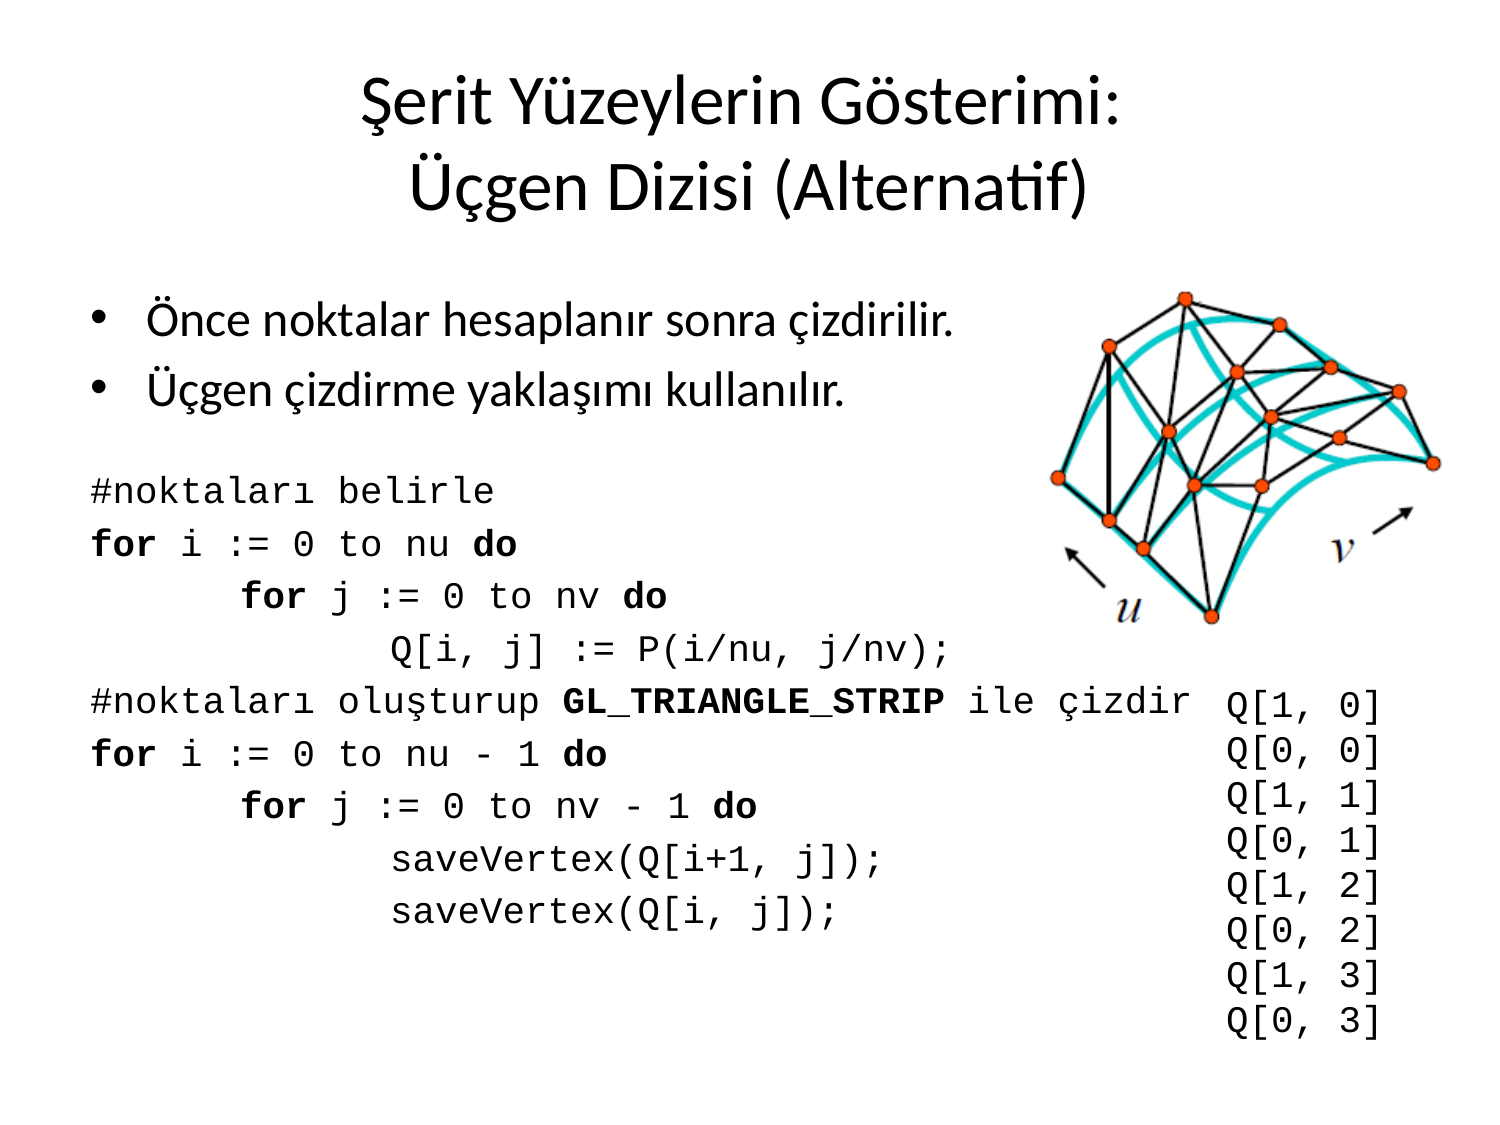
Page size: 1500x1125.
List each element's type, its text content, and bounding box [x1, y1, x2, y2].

title Şerit Yüzeylerin Gösterimi: Üçgen Dizisi (Alternatif) [75, 45, 1425, 233]
text_box Q[1, 0] Q[0, 0] Q[1, 1] Q[0, 1] Q[1, 2] Q[0, 2] Q[1, 3] Q[0, 3] [1211, 672, 1399, 1048]
list Önce noktalar hesaplanır sonra çizdirilir. Üçgen çizdirme yaklaşımı kullanılır. #noktaları belirle for i := 0 to nu do for j := 0 to nv do Q[i, j] := P(i/nu, j/nv); #noktaları oluşturup GL_TRIANGLE_STRIP ile çizdir for i := 0 to nu - 1 do for j := 0 to nv - 1 do saveVertex(Q[i+1, j]); saveVertex(Q[i, j]); [75, 278, 1459, 1005]
picture [1033, 278, 1464, 655]
